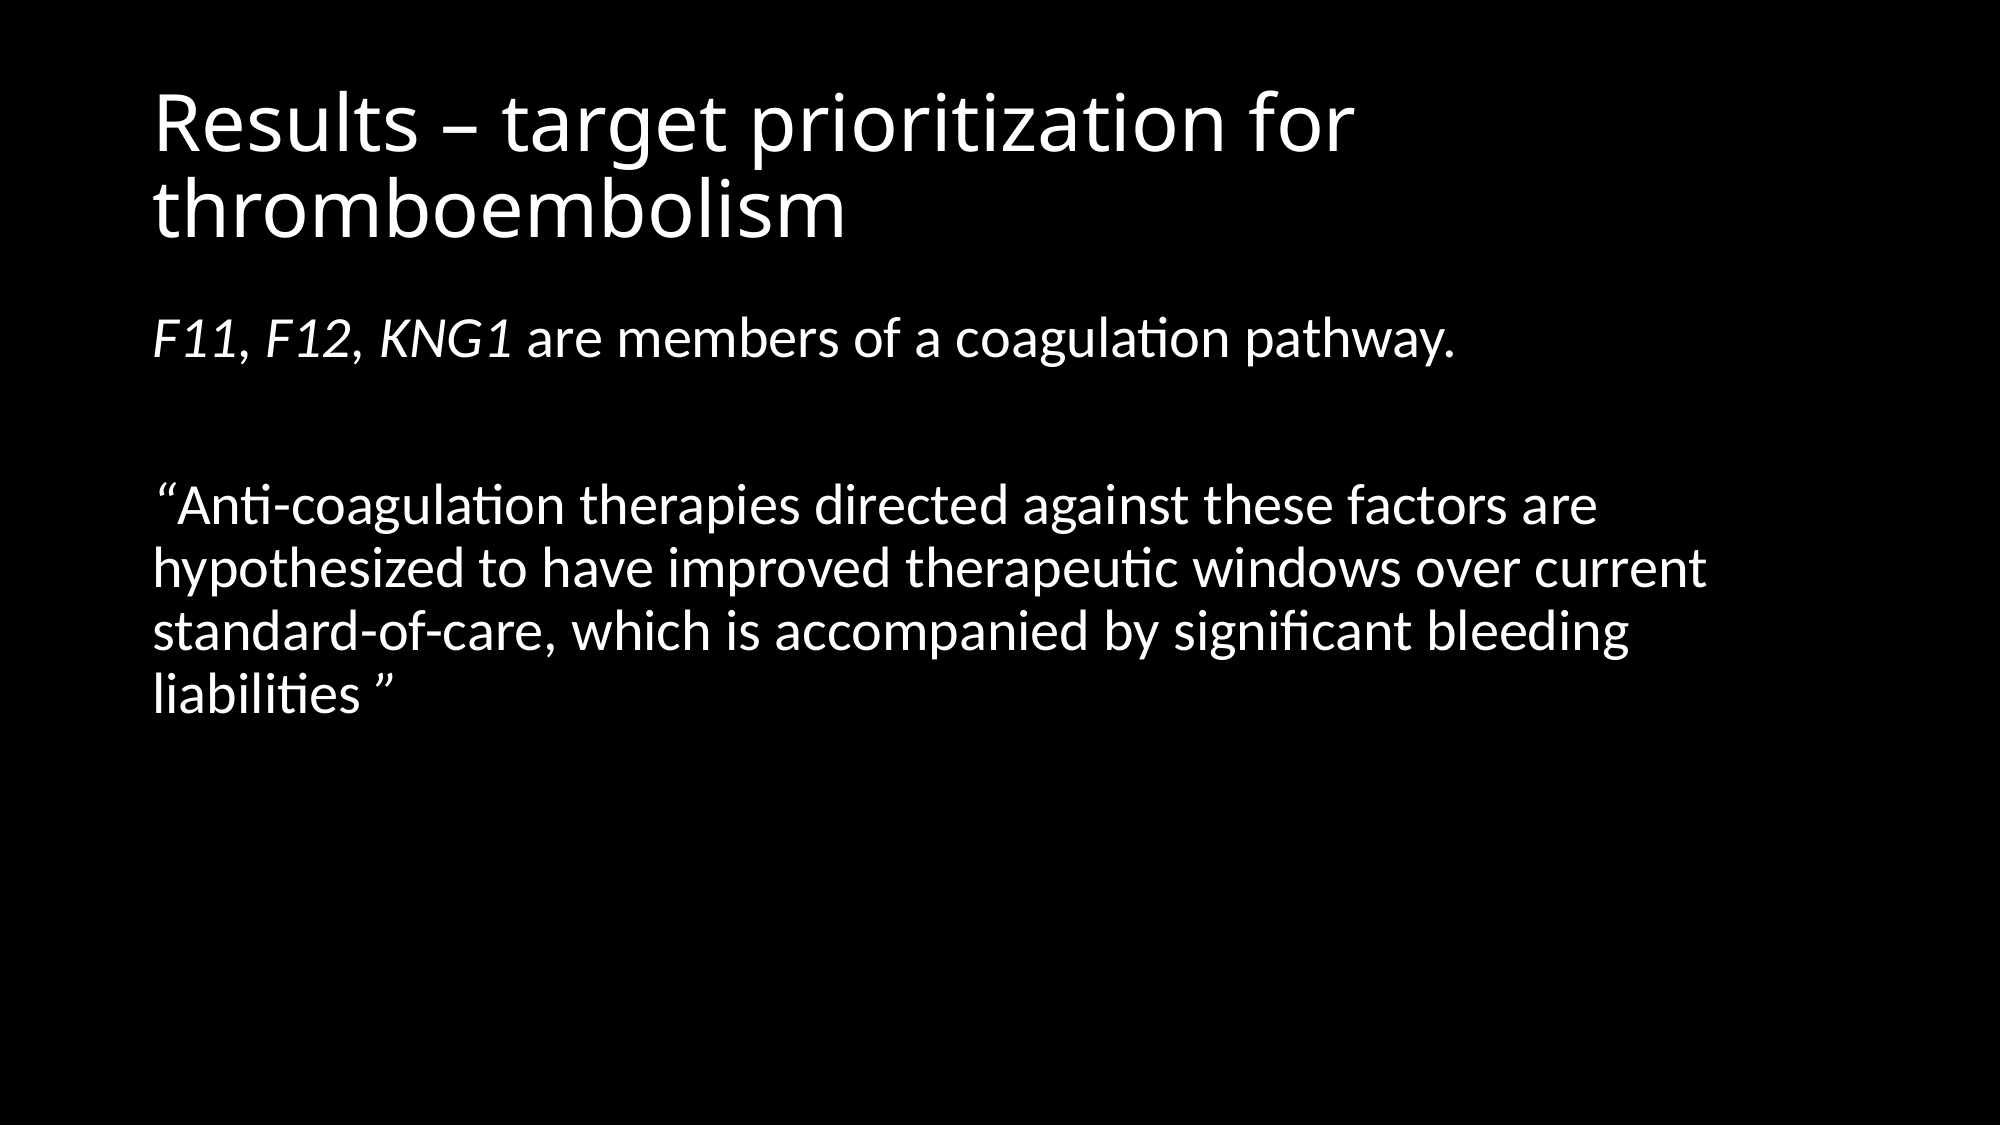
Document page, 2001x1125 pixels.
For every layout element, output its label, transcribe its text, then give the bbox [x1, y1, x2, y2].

list F11, F12, KNG1 are members of a coagulation pathway. “Anti-coagulation therapies directed against these factors are hypothesized to have improved therapeutic windows over current standard-of-care, which is accompanied by significant bleeding liabilities ” [137, 299, 1863, 1014]
title Results – target prioritization for thromboembolism [137, 59, 1863, 278]
